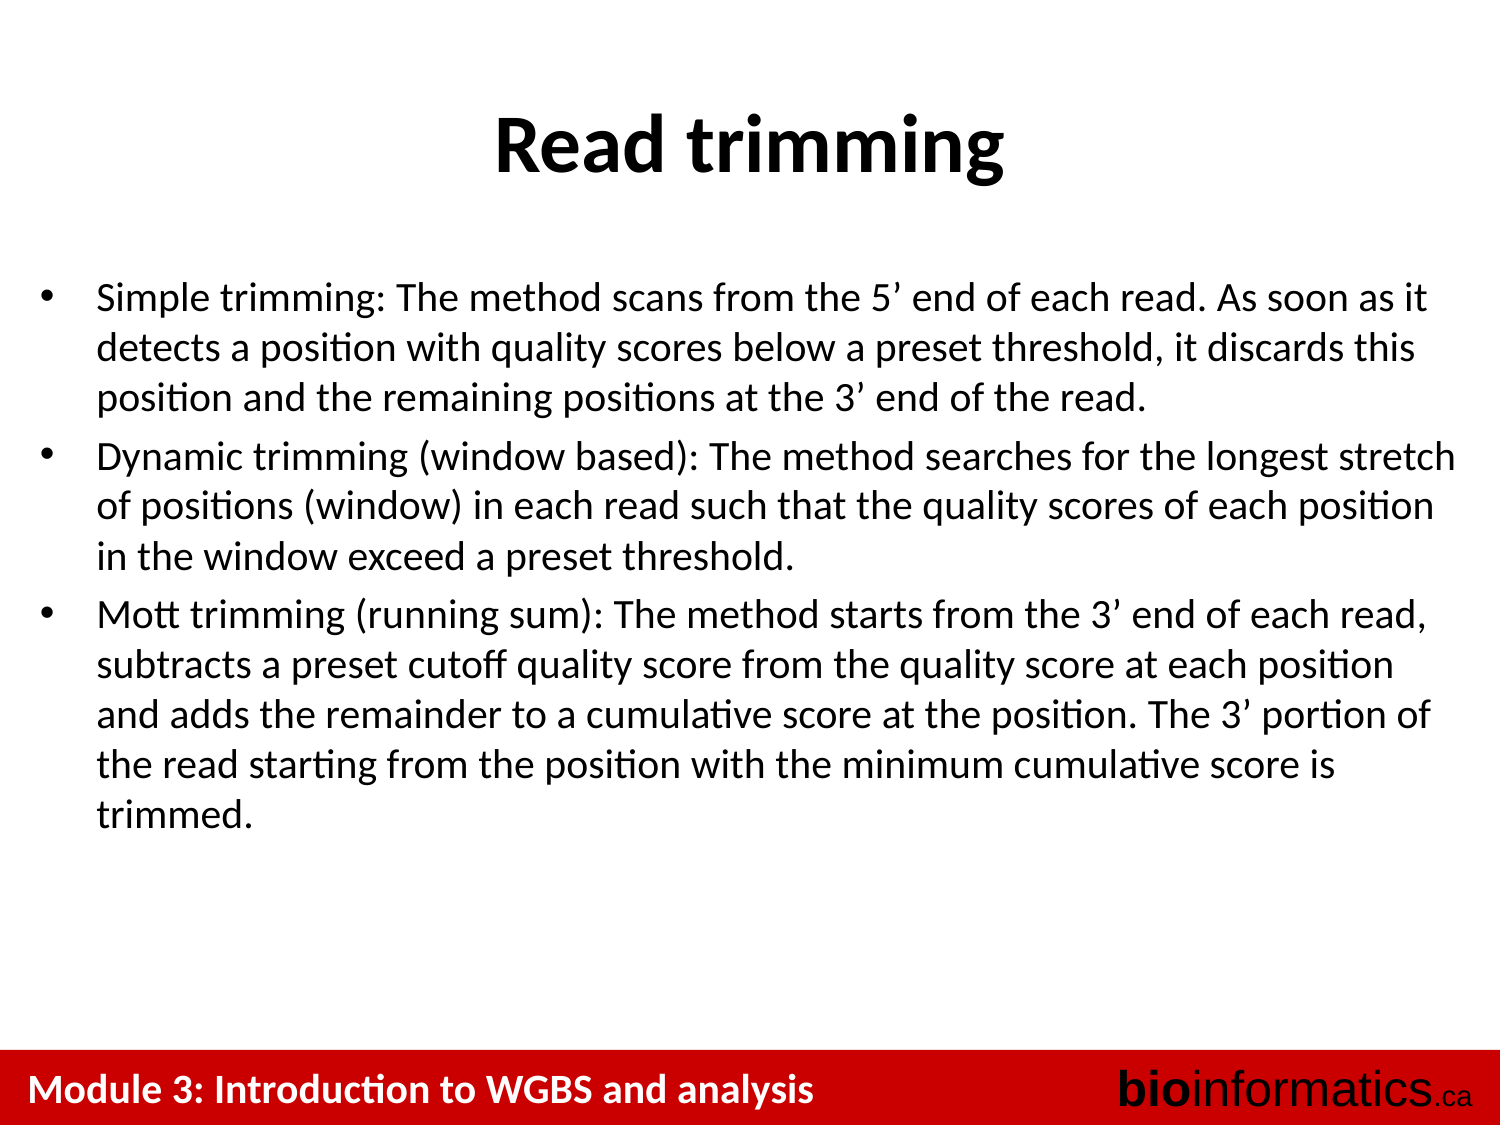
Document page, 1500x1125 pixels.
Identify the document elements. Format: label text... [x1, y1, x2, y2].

title Read trimming [24, 45, 1475, 233]
list Simple trimming: The method scans from the 5’ end of each read. As soon as it detects a position with quality scores below a preset threshold, it discards this position and the remaining positions at the 3’ end of the read. Dynamic trimming (window based): The method searches for the longest stretch of positions (window) in each read such that the quality scores of each position in the window exceed a preset threshold. Mott trimming (running sum): The method starts from the 3’ end of each read, subtracts a preset cutoff quality score from the quality score at each position and adds the remainder to a cumulative score at the position. The 3’ portion of the read starting from the position with the minimum cumulative score is trimmed. [24, 262, 1475, 1038]
